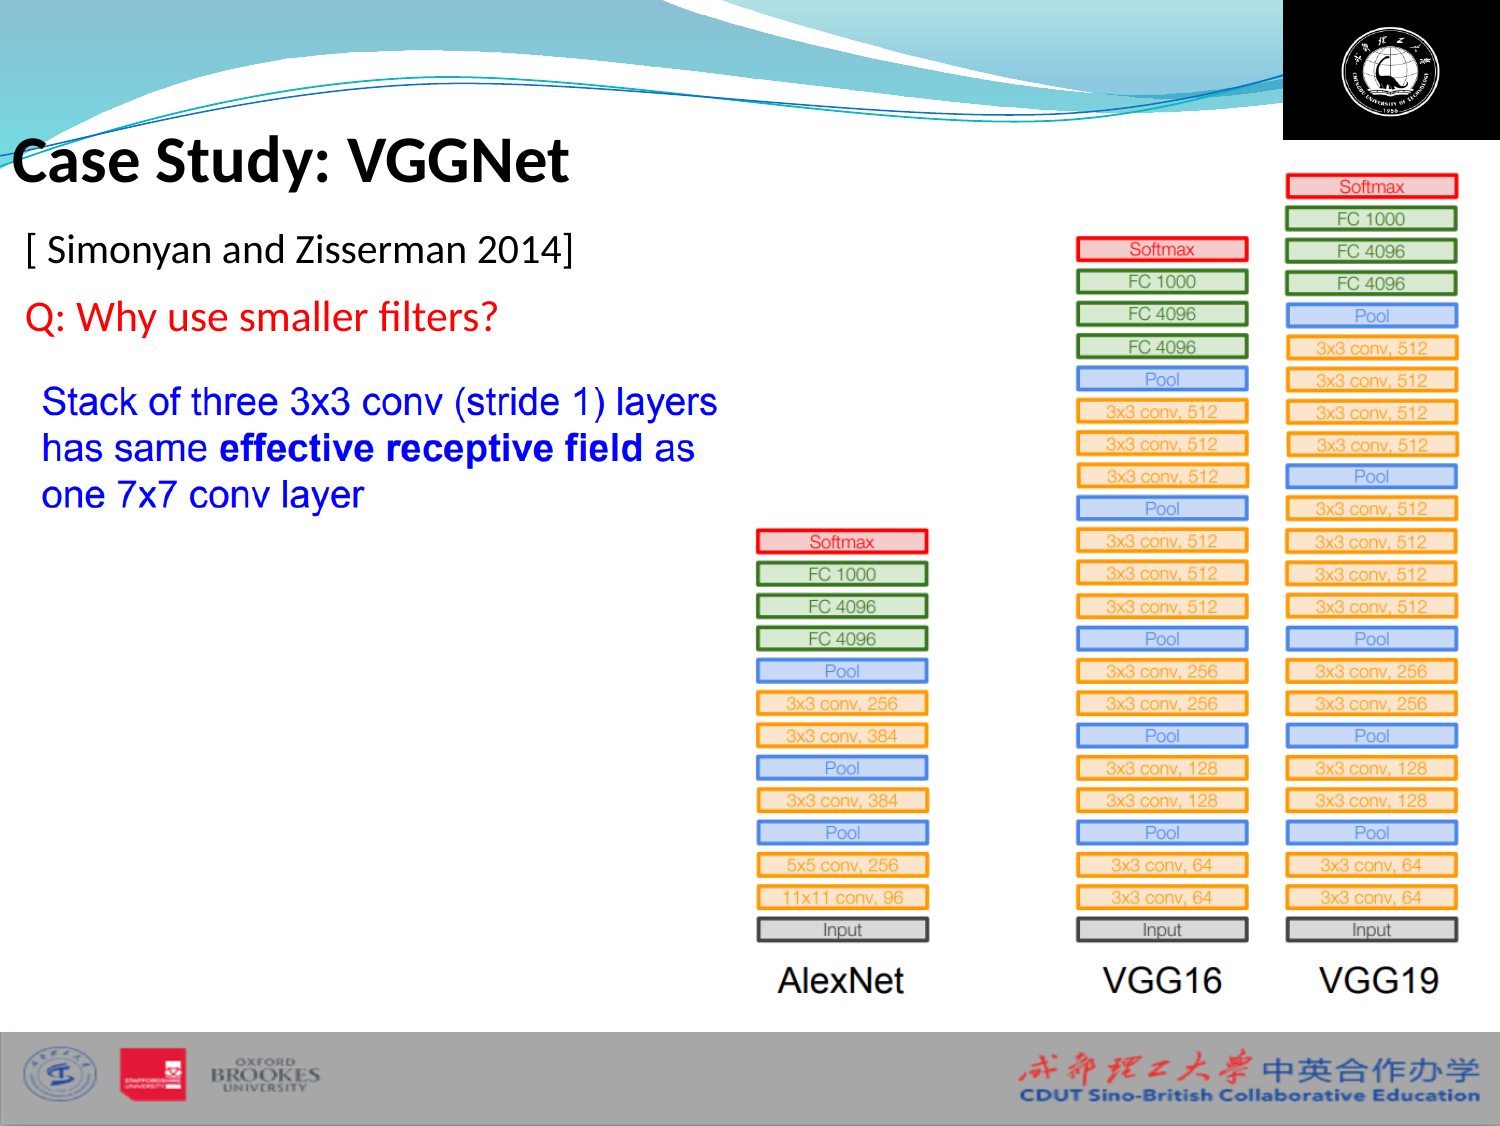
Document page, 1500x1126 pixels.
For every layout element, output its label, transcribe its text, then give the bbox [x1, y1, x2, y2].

text_box Case Study: VGGNet [12, 115, 738, 201]
picture [20, 157, 1476, 1008]
picture [1283, 0, 1500, 140]
picture [0, 1031, 1500, 1126]
text_box [ Simonyan and Zisserman 2014] [24, 222, 600, 288]
